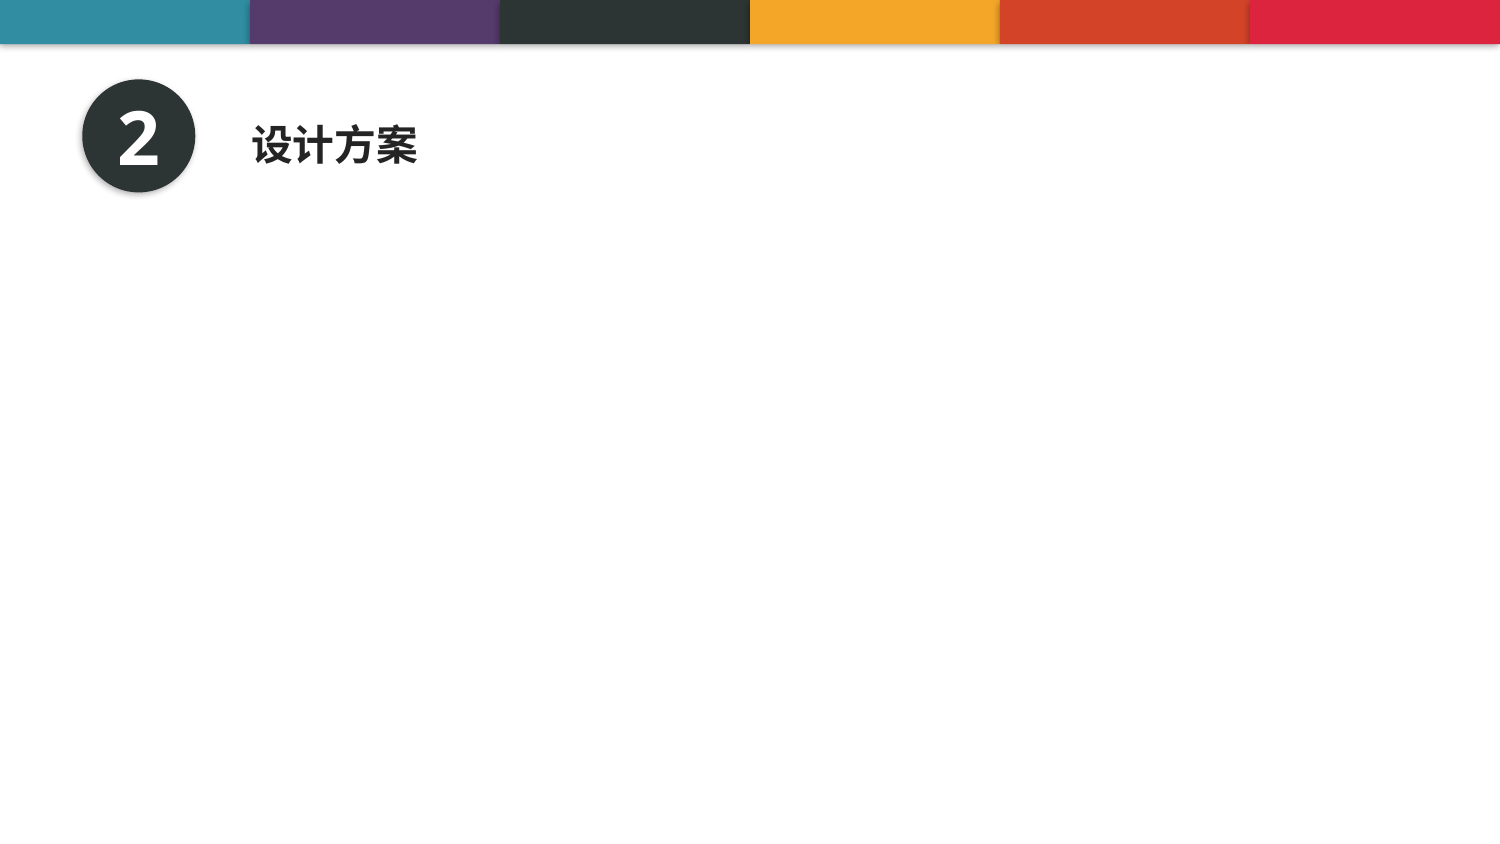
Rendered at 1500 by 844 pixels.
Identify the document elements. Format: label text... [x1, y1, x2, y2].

text_box 设计方案 [218, 97, 451, 174]
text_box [0, 0, 1500, 45]
text_box 2 [81, 78, 197, 194]
